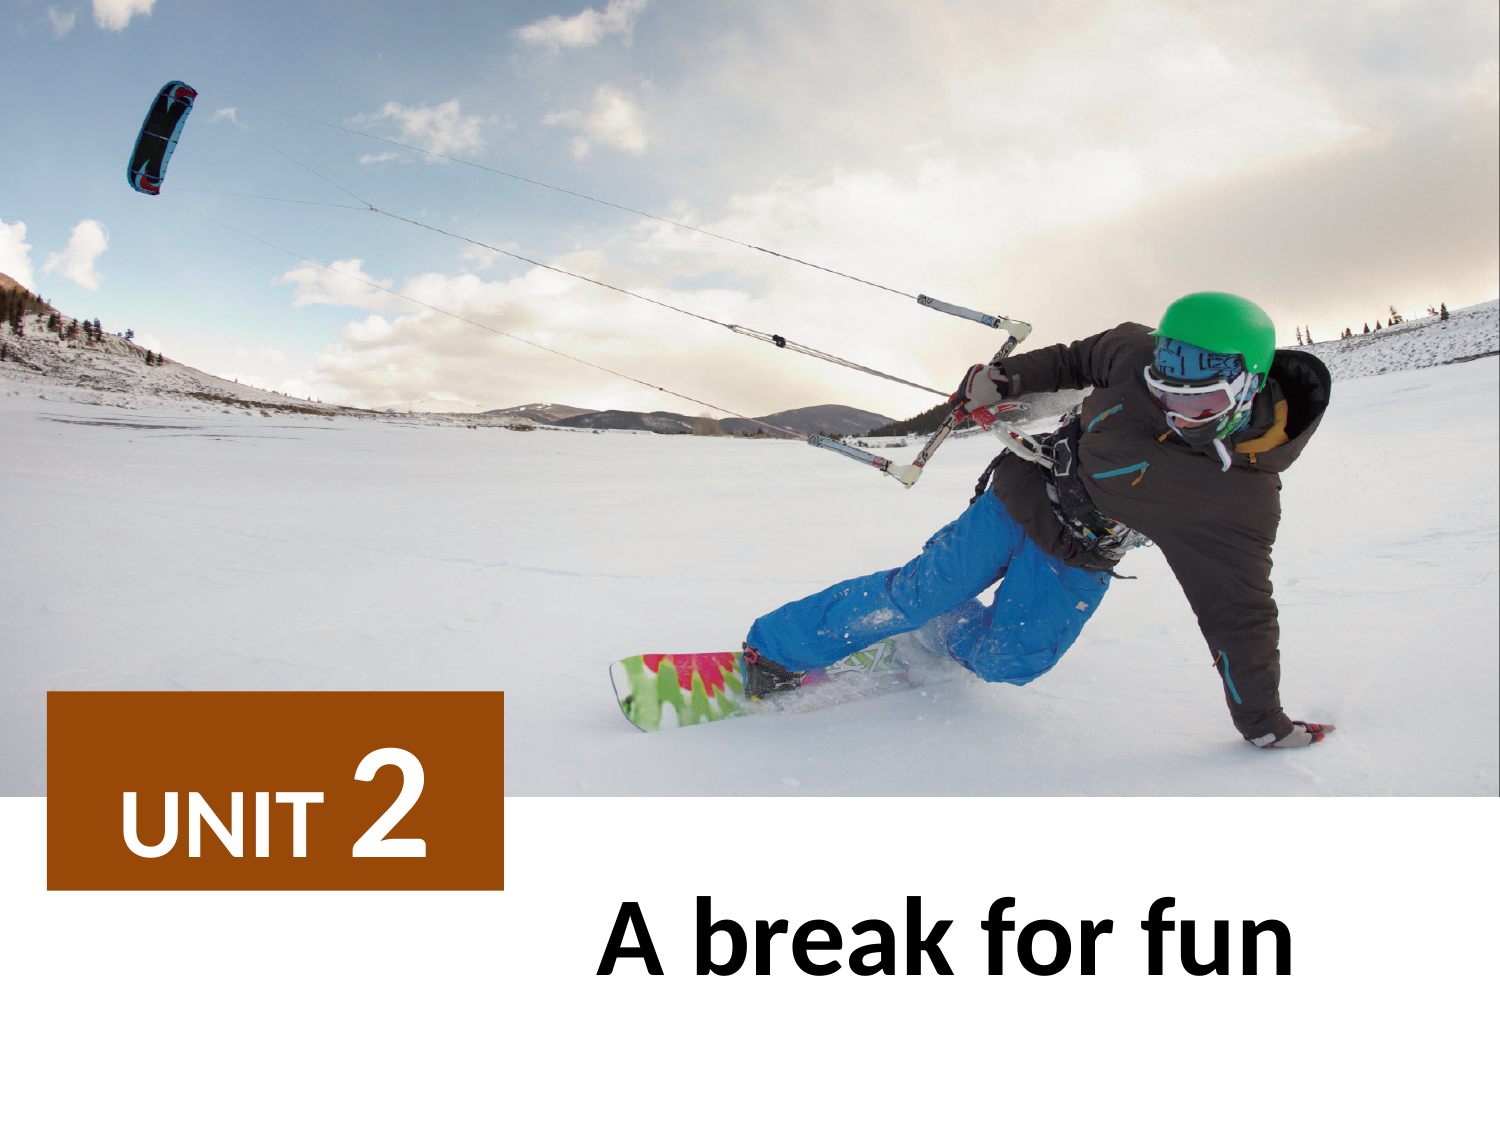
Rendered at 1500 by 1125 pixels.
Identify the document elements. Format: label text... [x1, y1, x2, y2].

text_box UNIT 2 [45, 805, 506, 893]
picture [0, 0, 1500, 798]
subtitle A break for fun [421, 855, 1472, 1038]
